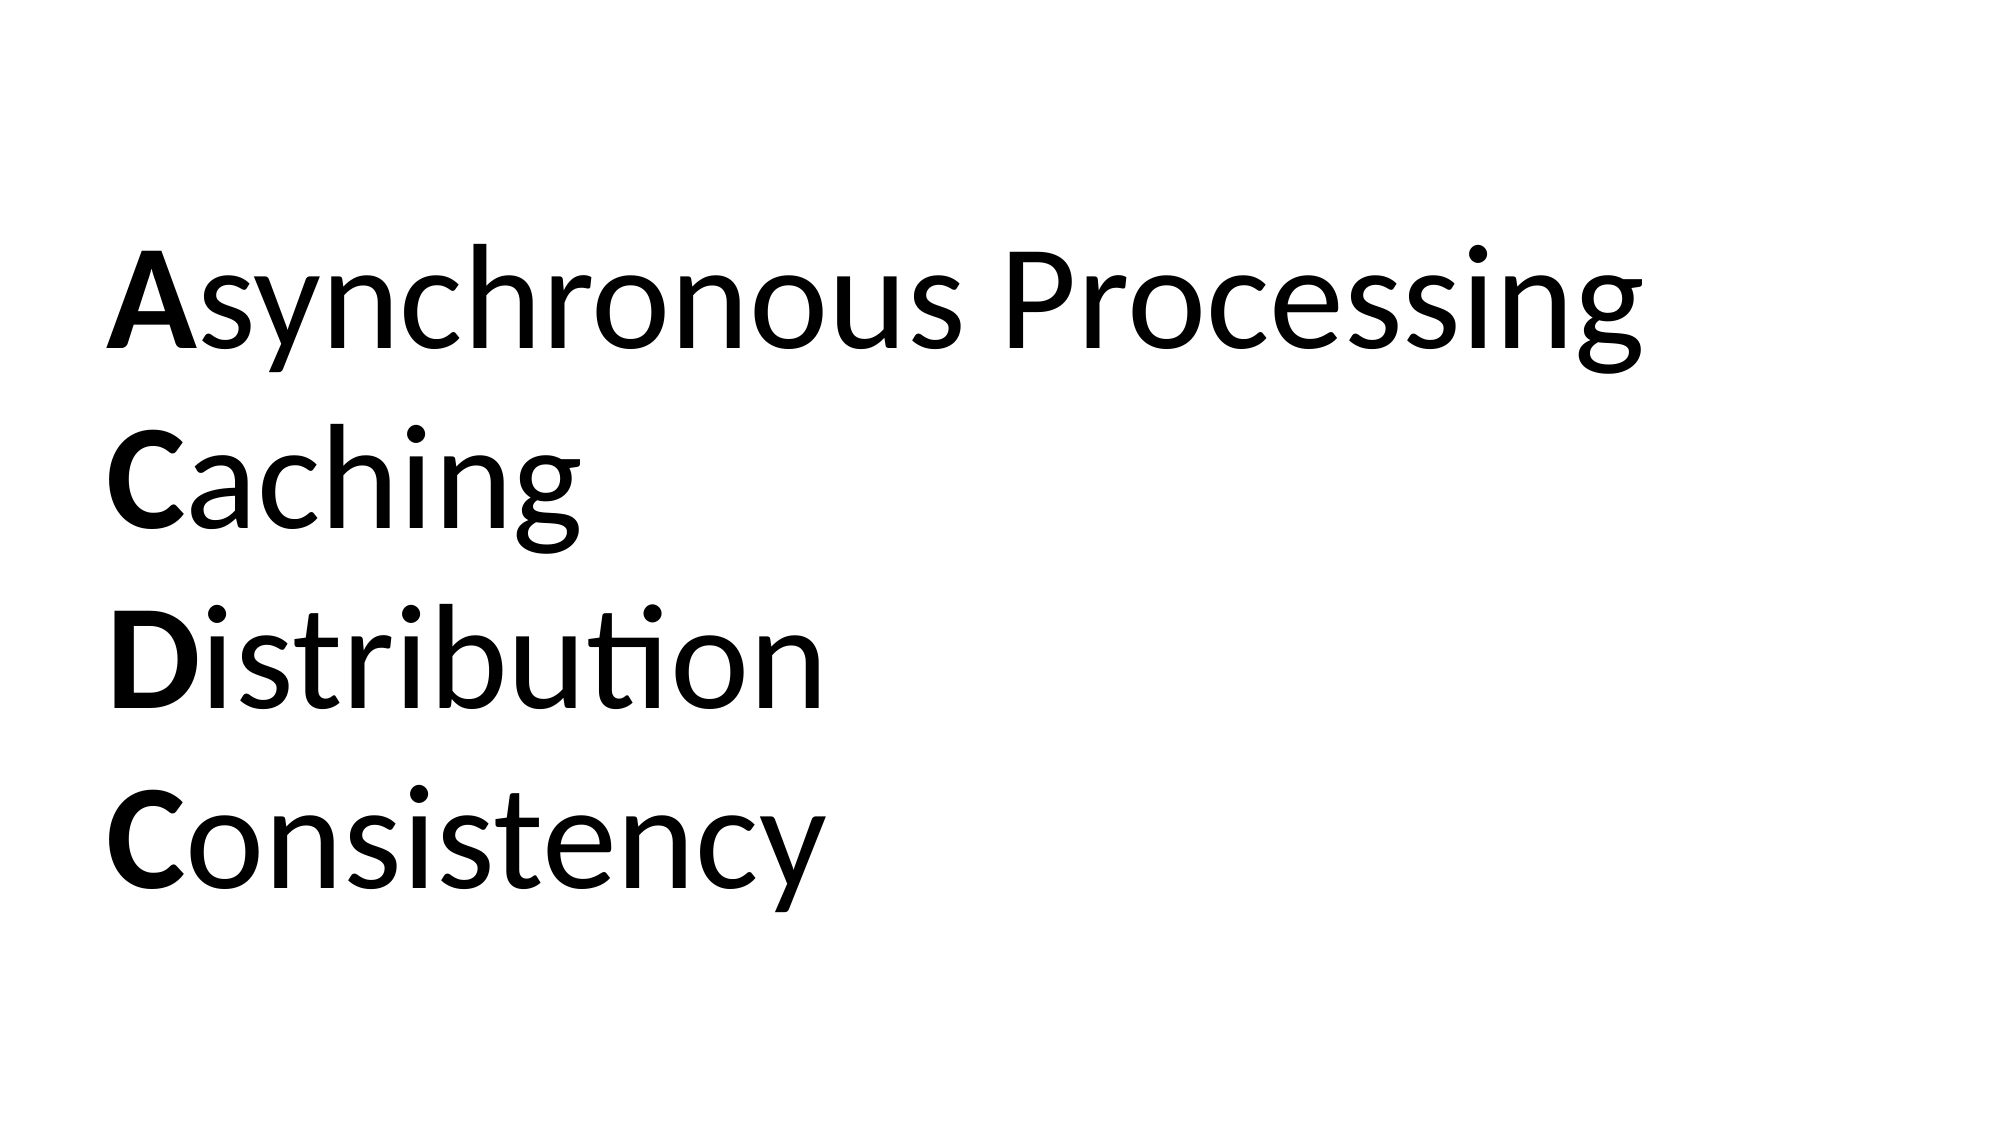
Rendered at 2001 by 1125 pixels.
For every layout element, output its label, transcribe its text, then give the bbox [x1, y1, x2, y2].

text_box Asynchronous Processing Caching Distribution Consistency [91, 191, 1909, 927]
